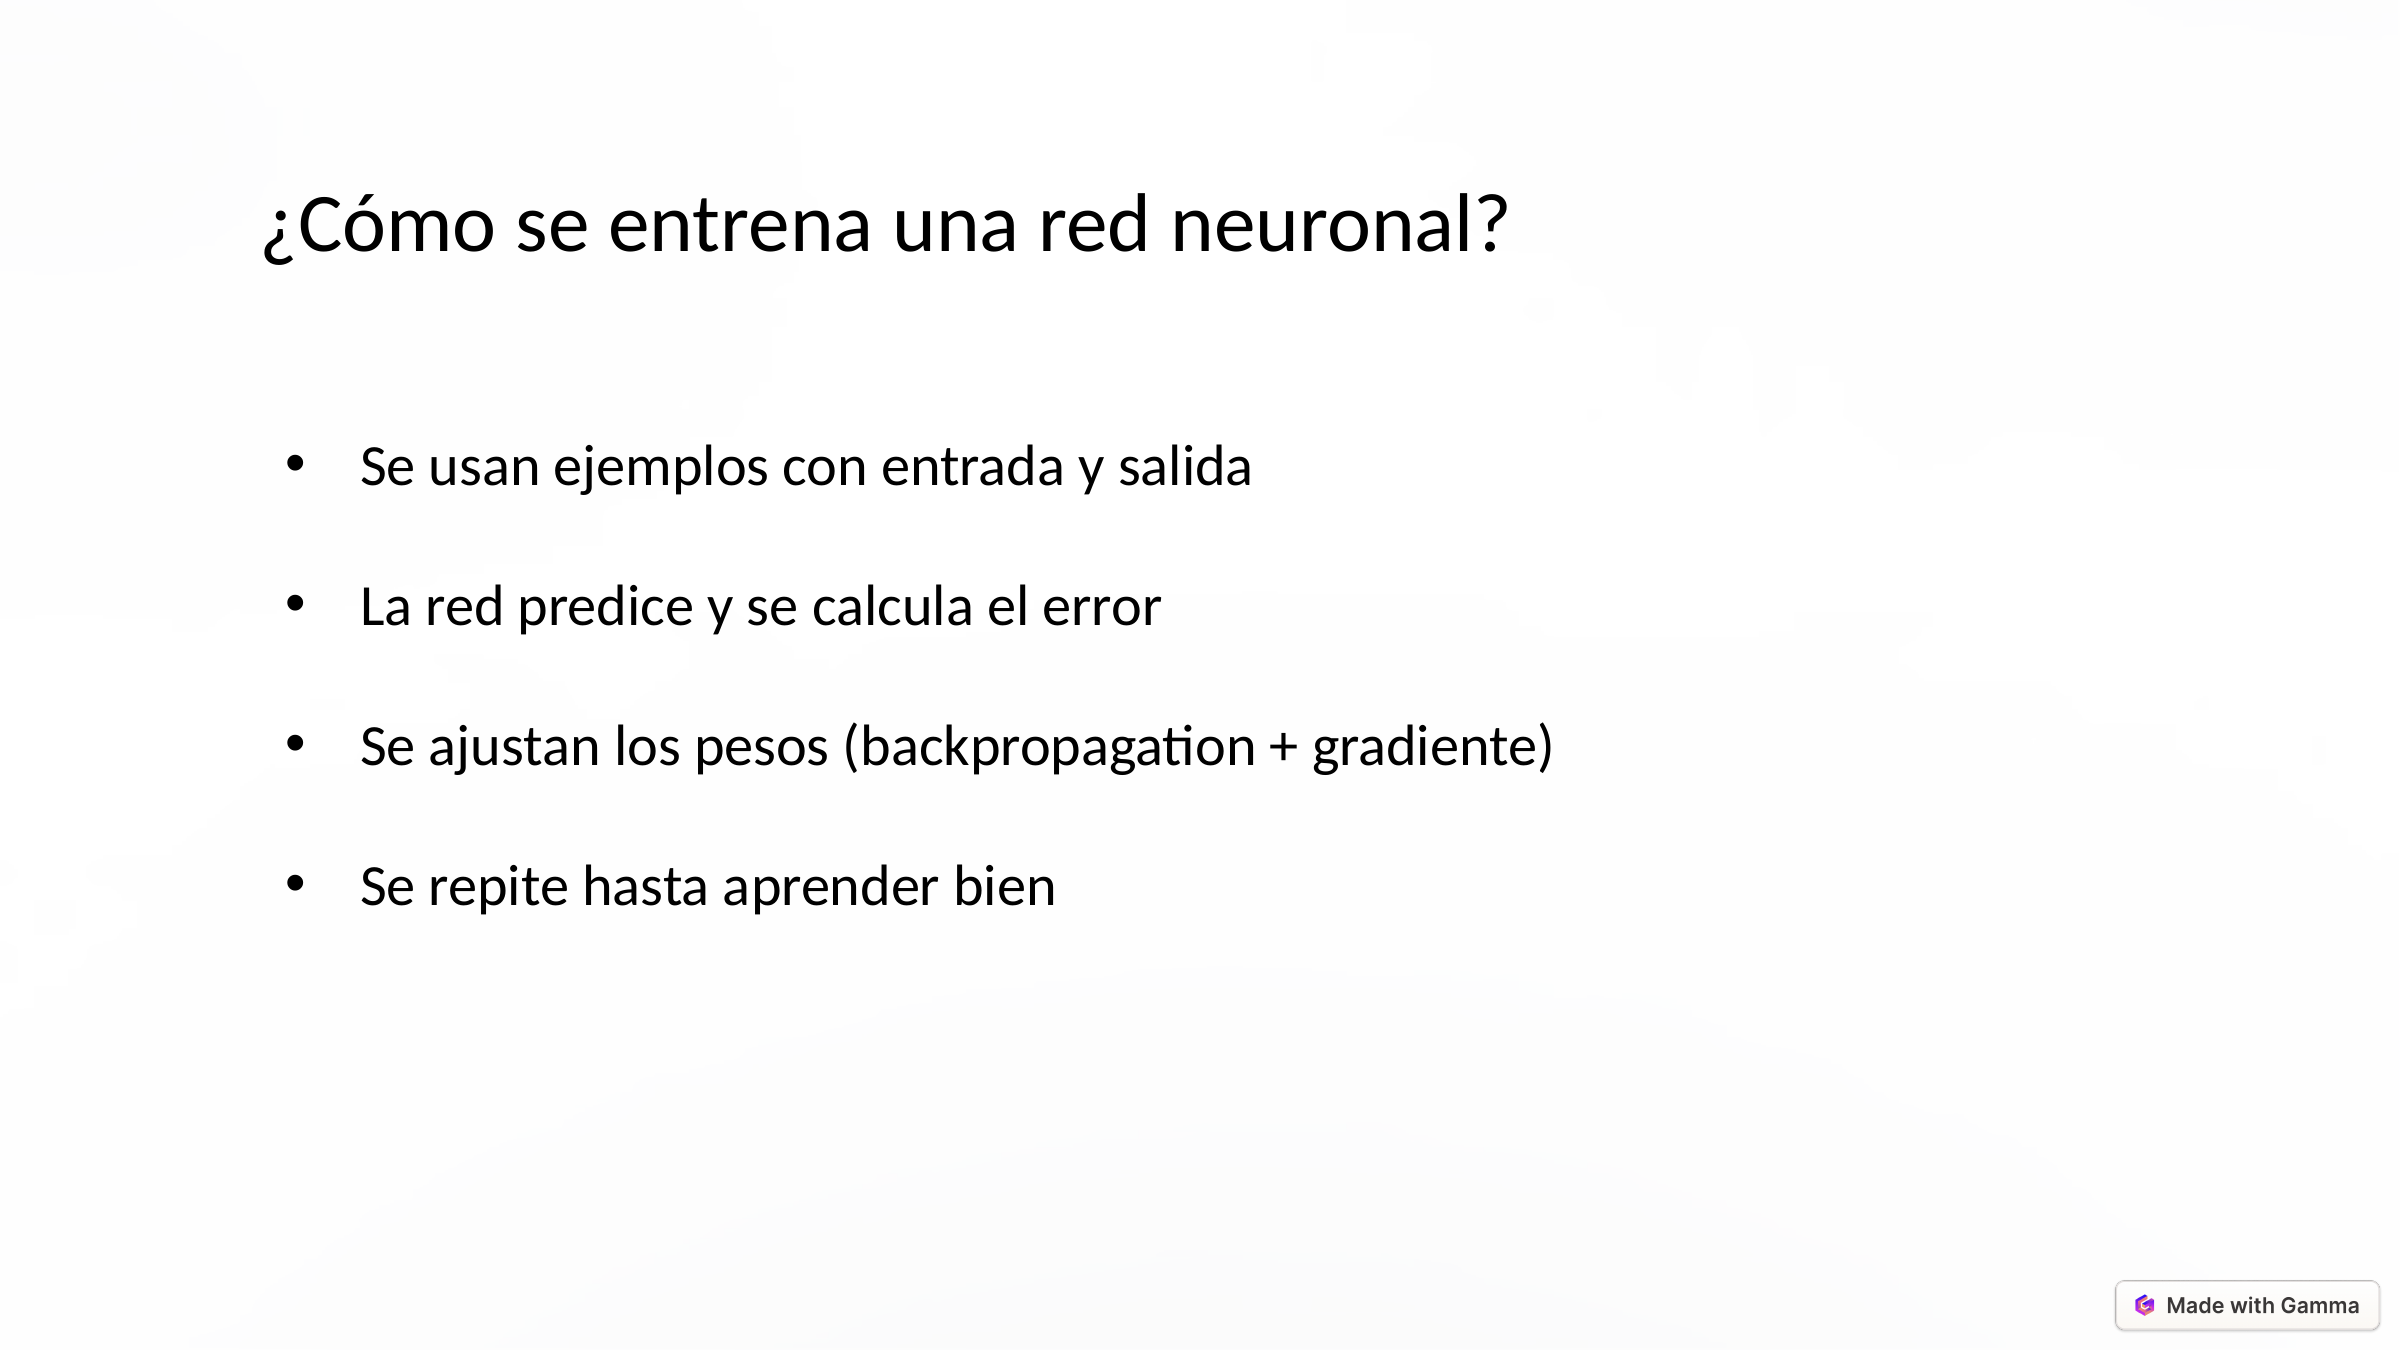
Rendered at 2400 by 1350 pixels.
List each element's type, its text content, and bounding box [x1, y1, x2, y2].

picture [2106, 1271, 2389, 1339]
text_box Se usan ejemplos con entrada y salida La red predice y se calcula el error Se ajustan los pesos (backpropagation + gradiente) Se repite hasta aprender bien [270, 420, 1789, 925]
text_box ¿Cómo se entrena una red neuronal? [244, 160, 1703, 276]
